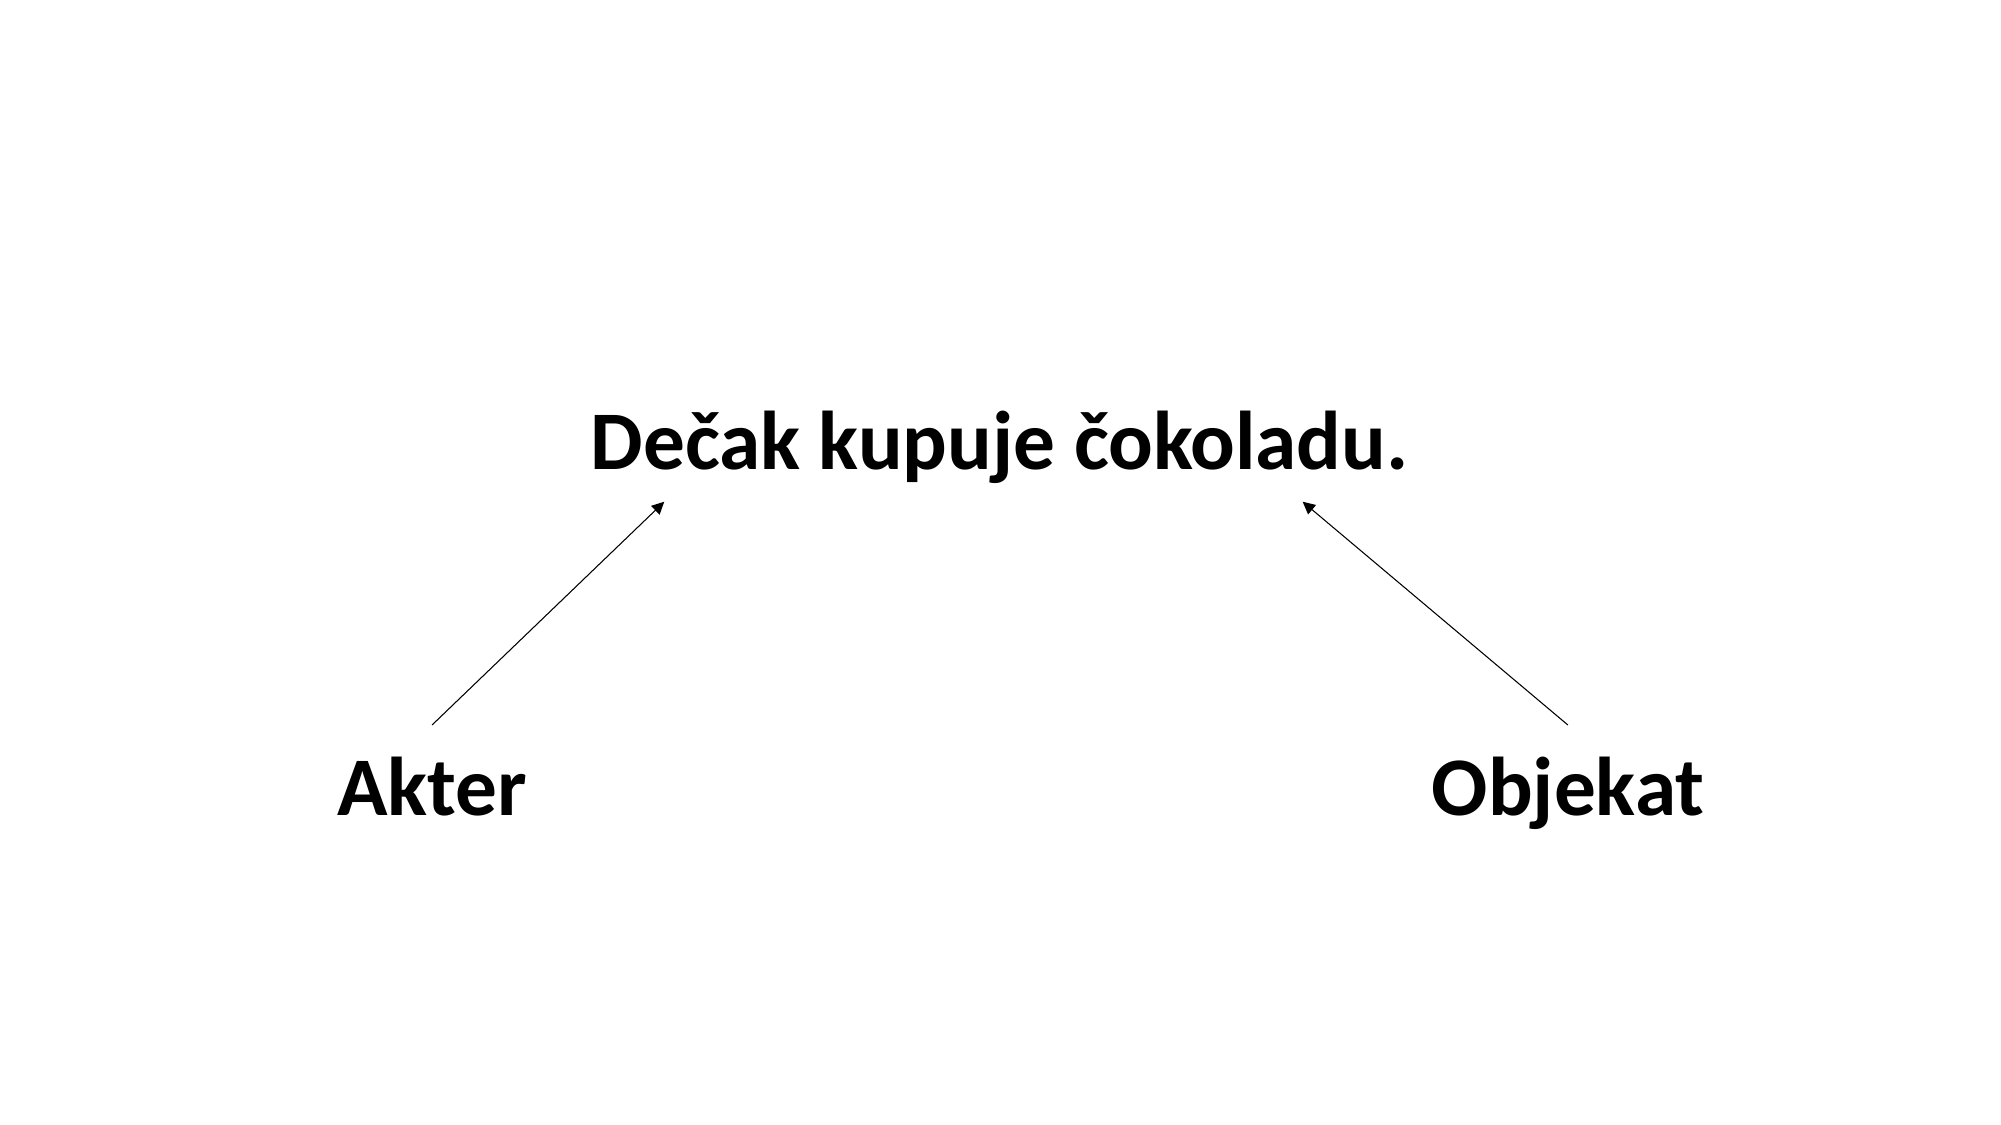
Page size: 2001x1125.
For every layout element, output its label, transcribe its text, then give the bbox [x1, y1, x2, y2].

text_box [432, 501, 665, 725]
text_box Dečak kupuje čokoladu. [432, 378, 1568, 494]
text_box Objekat [1302, 724, 1834, 840]
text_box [1302, 501, 1568, 725]
text_box Akter [166, 724, 698, 840]
